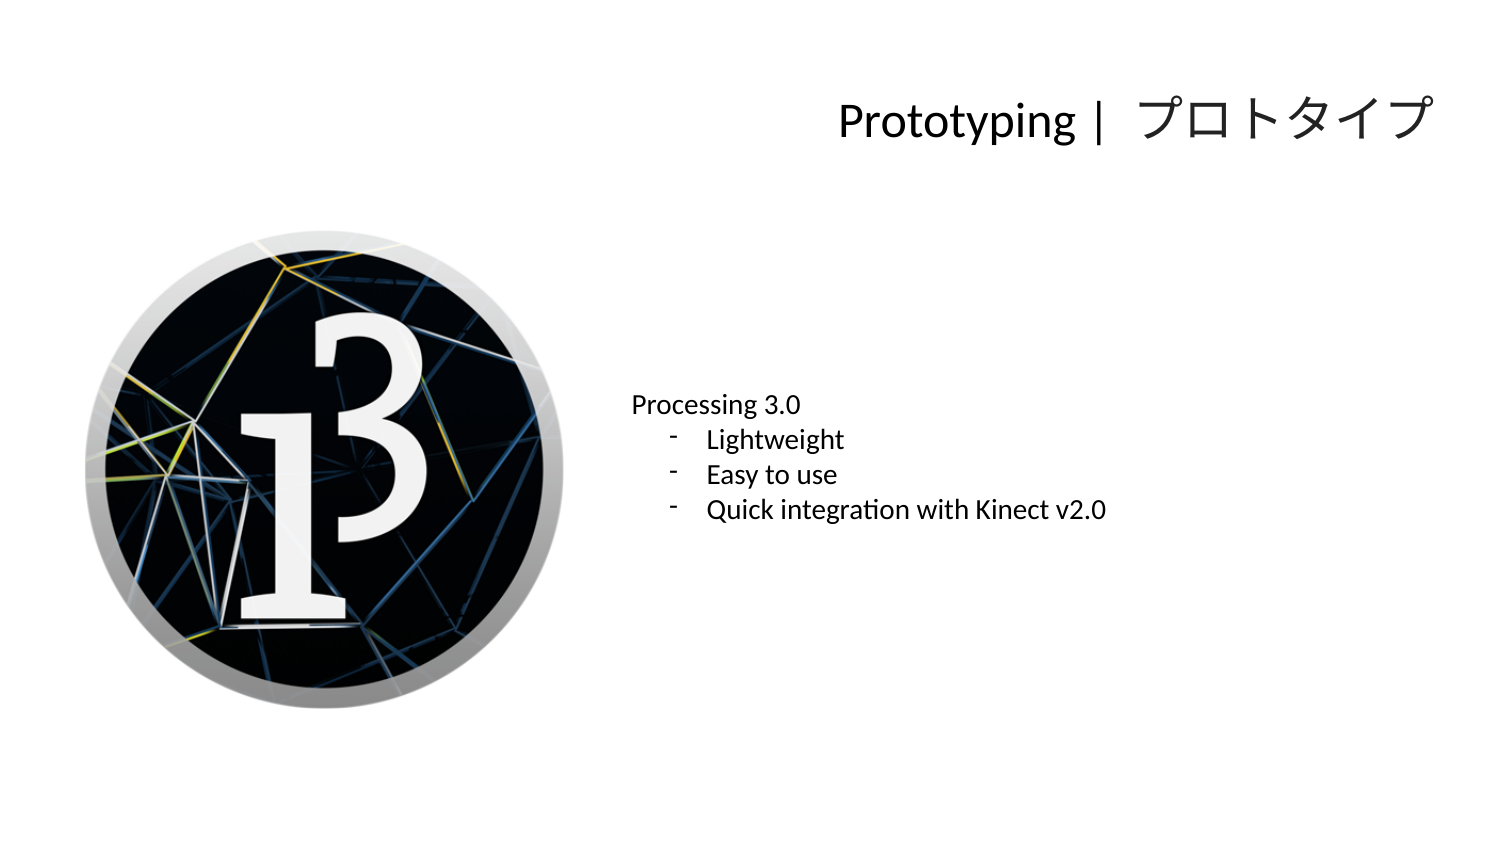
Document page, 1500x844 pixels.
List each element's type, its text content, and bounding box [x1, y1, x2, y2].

title Prototyping | プロトタイプ [51, 72, 1449, 167]
text_box Processing 3.0 Lightweight Easy to use Quick integration with Kinect v2.0 [616, 195, 1432, 743]
picture [50, 196, 597, 742]
